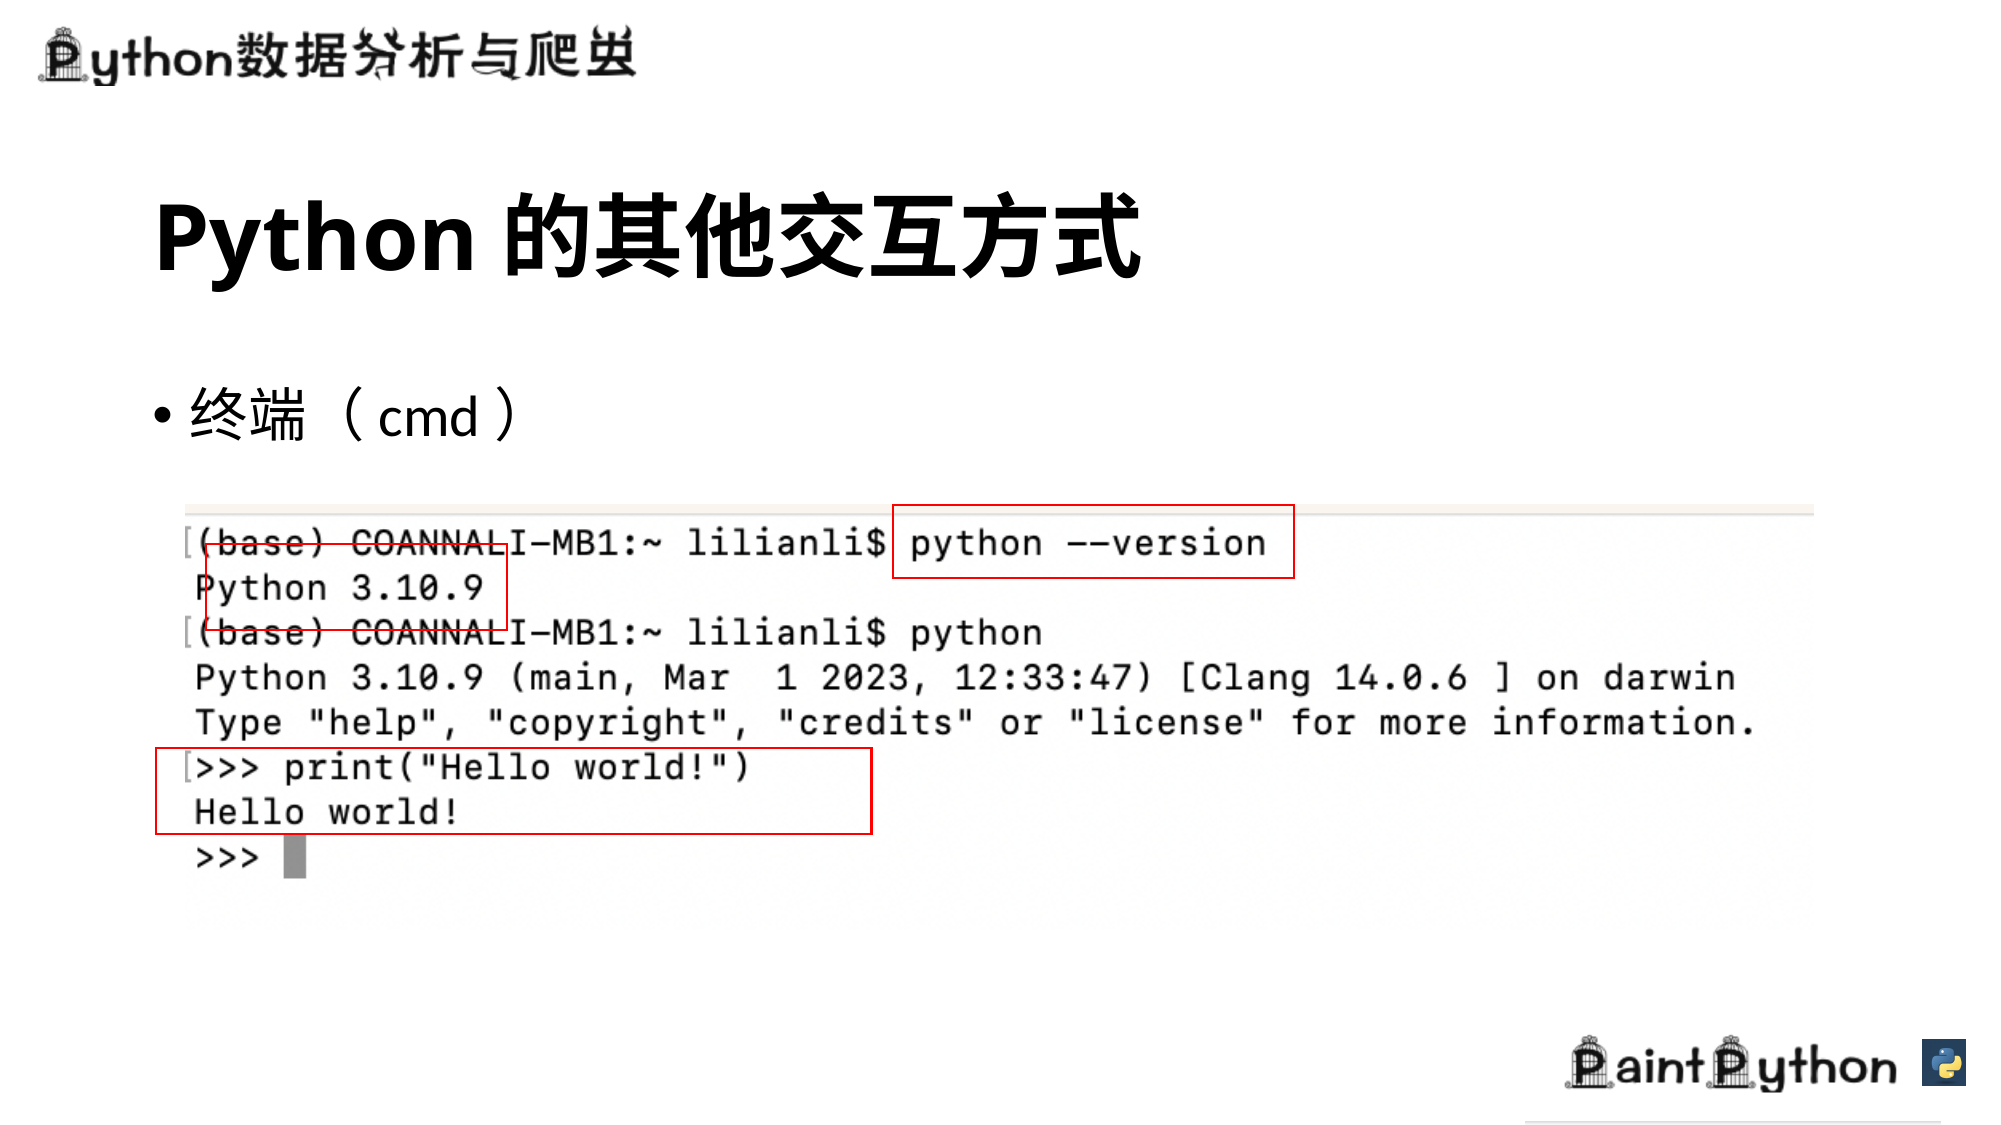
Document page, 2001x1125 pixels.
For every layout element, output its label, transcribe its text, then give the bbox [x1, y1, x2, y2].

picture [185, 504, 1814, 930]
picture [1525, 999, 1966, 1125]
picture [0, 3, 663, 103]
text_box [155, 747, 185, 835]
list 终端（cmd） [137, 378, 1863, 1014]
title Python的其他交互方式 [137, 131, 1863, 350]
